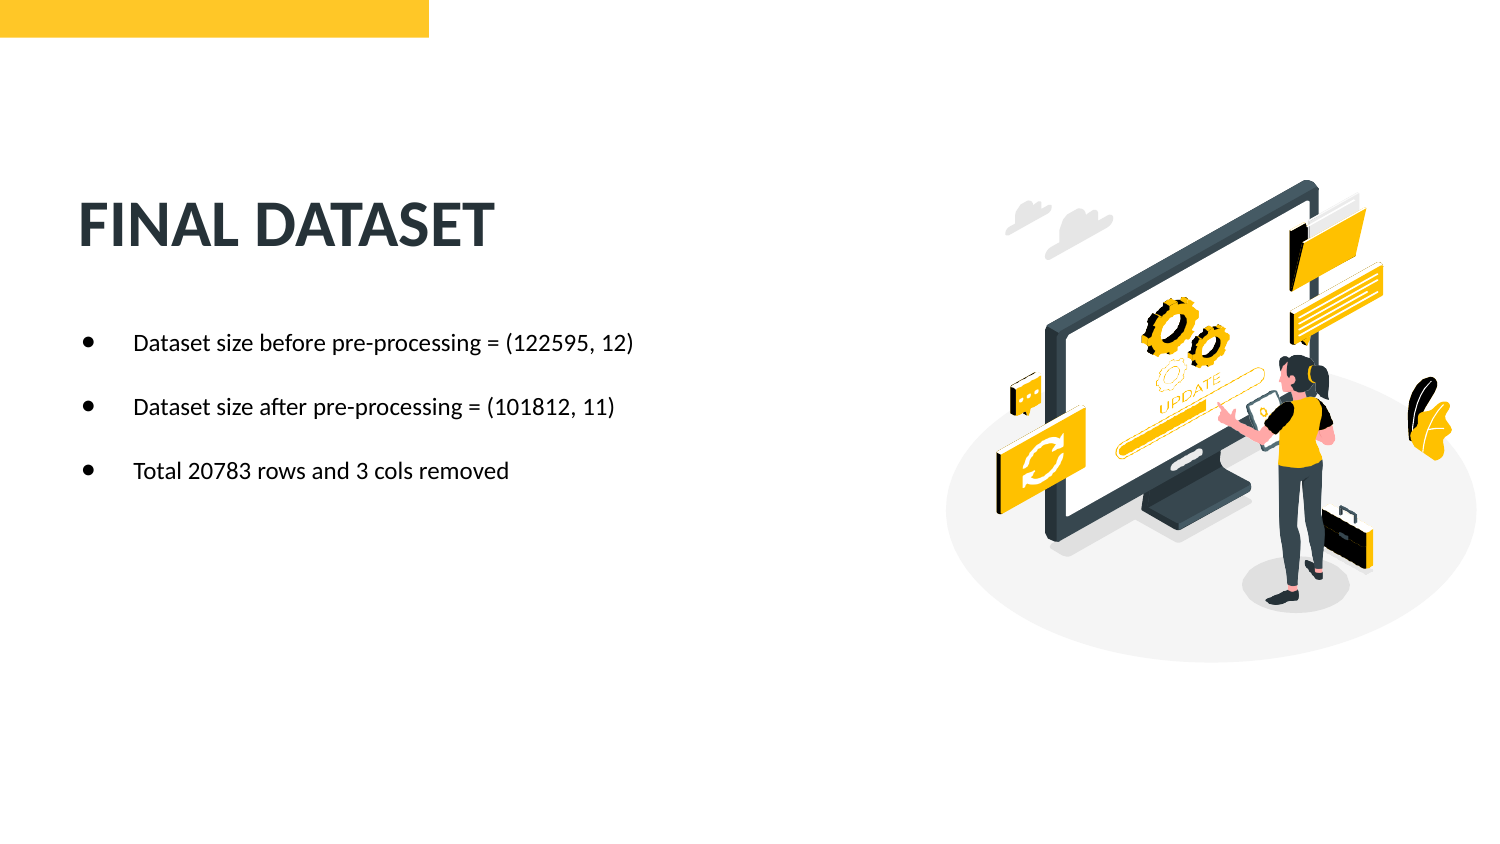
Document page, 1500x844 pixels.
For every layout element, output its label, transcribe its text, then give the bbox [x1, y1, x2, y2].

text_box Dataset size before pre-processing = (122595, 12) Dataset size after pre-processing = (101812, 11) Total 20783 rows and 3 cols removed [78, 324, 656, 485]
text_box [0, 0, 429, 38]
title FINAL DATASET [78, 177, 807, 321]
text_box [945, 179, 1477, 663]
